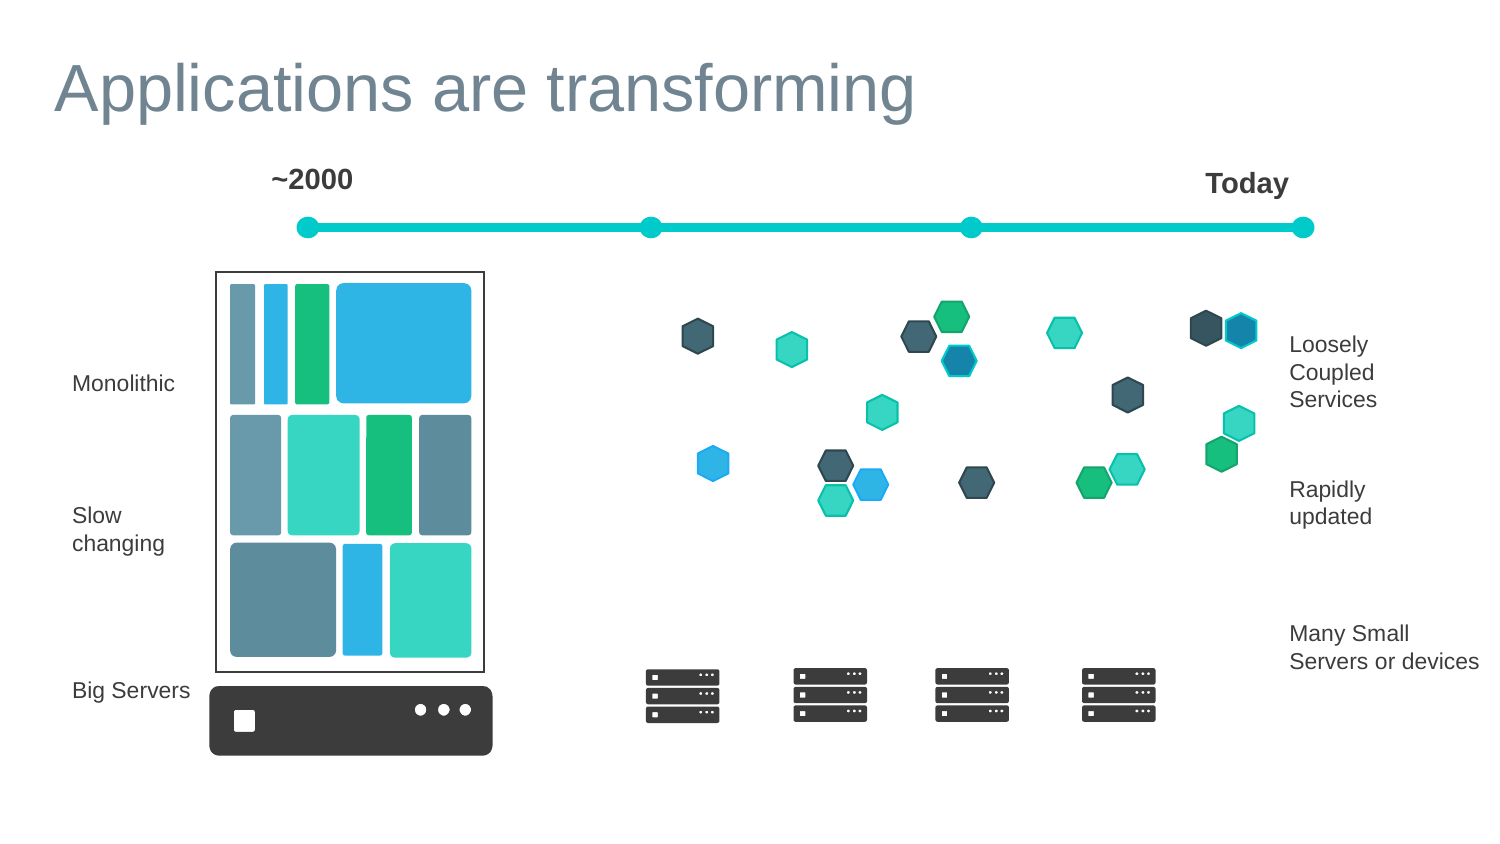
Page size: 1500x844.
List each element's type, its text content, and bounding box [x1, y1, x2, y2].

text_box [259, 148, 1315, 239]
text_box Big Servers [66, 672, 198, 706]
text_box [1109, 454, 1145, 485]
text_box [901, 321, 937, 352]
title Applications are transforming [39, 34, 1458, 135]
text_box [793, 667, 868, 723]
text_box [1047, 317, 1083, 349]
text_box [959, 467, 995, 498]
text_box [1190, 310, 1222, 346]
text_box [1206, 436, 1237, 472]
text_box [818, 450, 854, 481]
text_box [1223, 405, 1255, 441]
text_box [682, 318, 714, 354]
text_box Rapidly updated [1283, 471, 1415, 533]
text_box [935, 667, 1010, 723]
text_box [645, 669, 720, 724]
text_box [209, 271, 493, 756]
text_box Slow changing [66, 497, 198, 560]
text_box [1081, 667, 1156, 723]
text_box [853, 469, 889, 500]
text_box [697, 445, 729, 482]
text_box Monolithic [66, 366, 198, 400]
text_box [867, 394, 898, 430]
text_box [1225, 313, 1257, 349]
text_box [1112, 377, 1144, 413]
text_box Many Small Servers or devices [1283, 616, 1498, 678]
text_box [941, 345, 977, 377]
text_box [934, 301, 970, 333]
text_box [776, 332, 808, 368]
text_box [818, 485, 854, 516]
text_box Loosely Coupled Services [1283, 326, 1415, 416]
text_box [1076, 467, 1112, 498]
